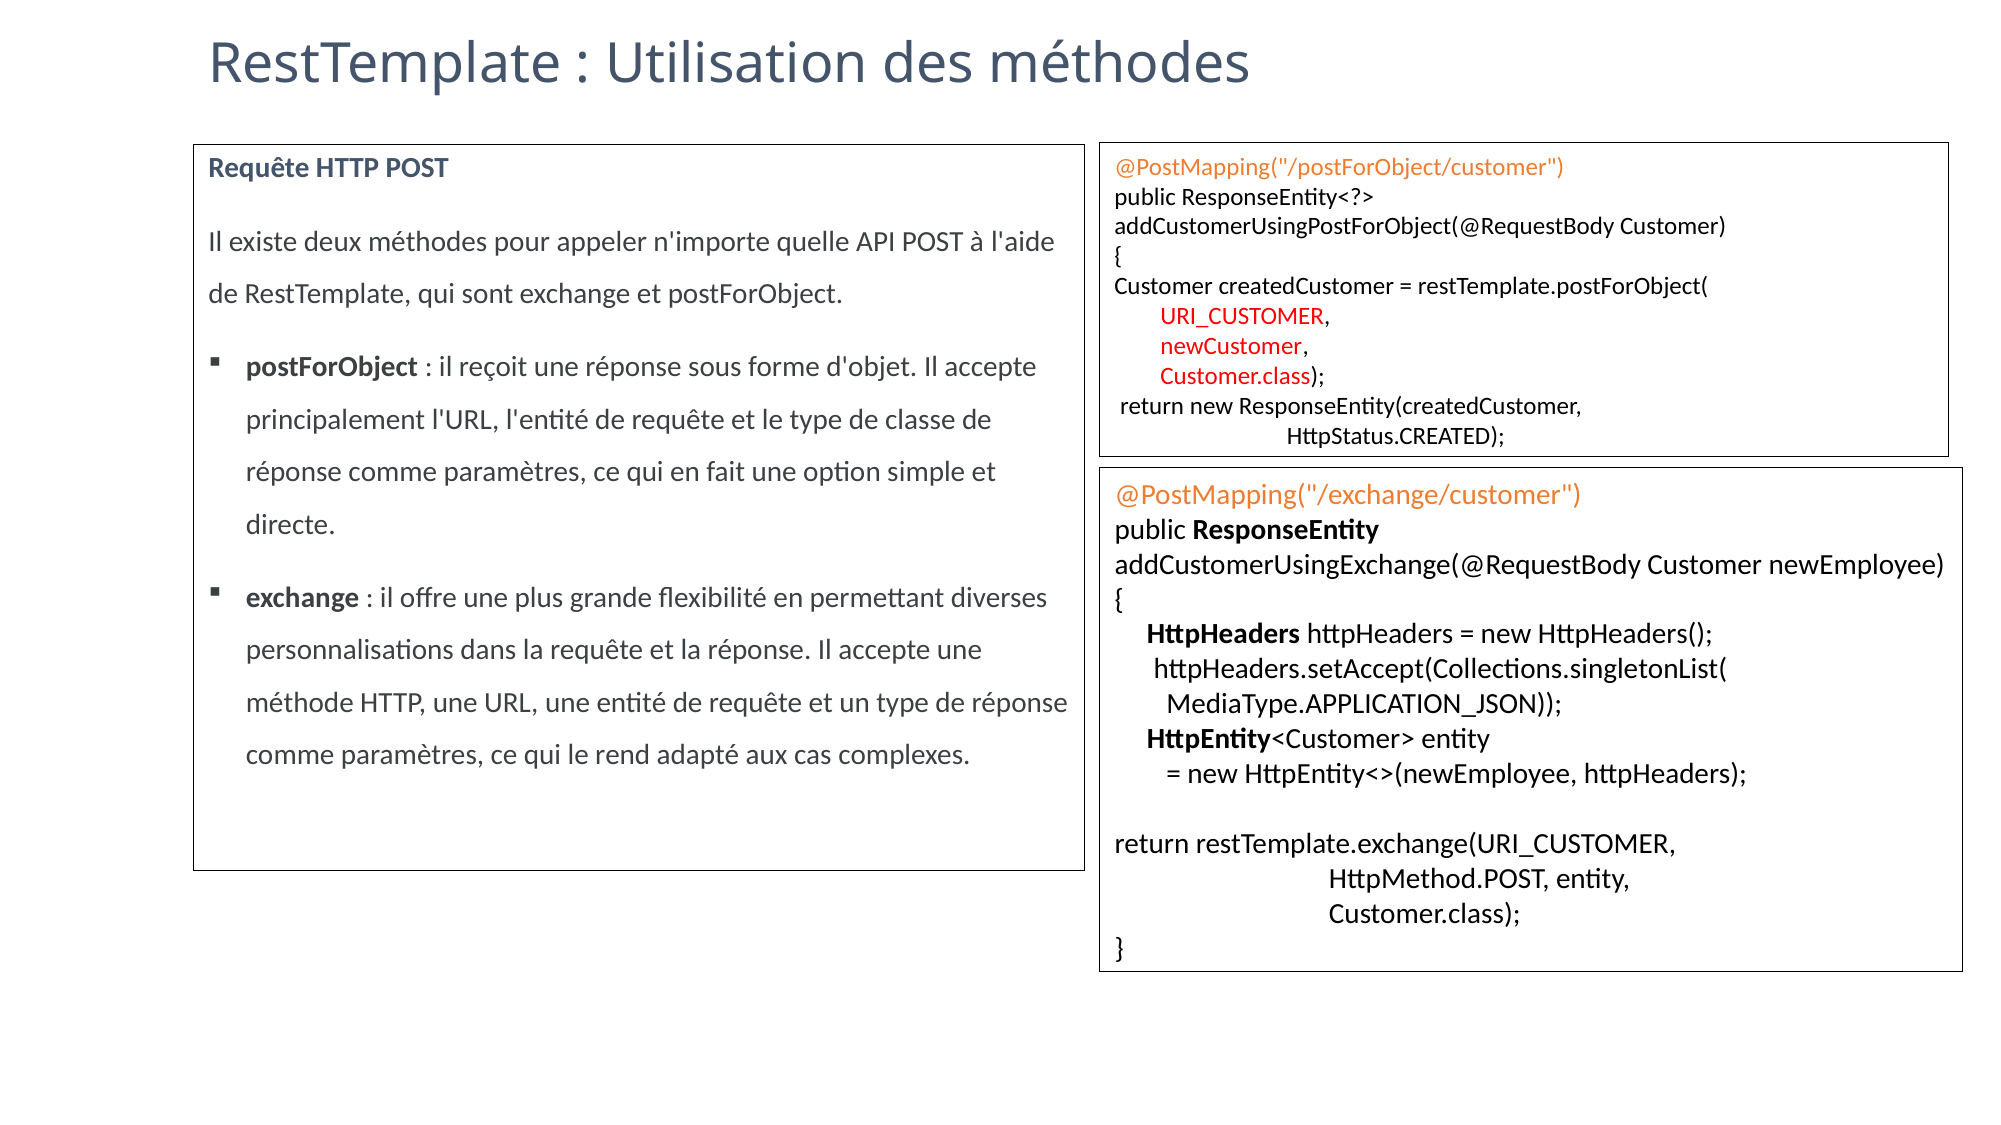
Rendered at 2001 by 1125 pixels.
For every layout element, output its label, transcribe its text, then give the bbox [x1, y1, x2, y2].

text_box RestTemplate : Utilisation des méthodes [193, 26, 1807, 102]
text_box @PostMapping("/exchange/customer") public ResponseEntity addCustomerUsingExchange(@RequestBody Customer newEmployee) { HttpHeaders httpHeaders = new HttpHeaders(); httpHeaders.setAccept(Collections.singletonList( MediaType.APPLICATION_JSON)); HttpEntity<Customer> entity = new HttpEntity<>(newEmployee, httpHeaders); return restTemplate.exchange(URI_CUSTOMER, HttpMethod.POST, entity, Customer.class); } [1099, 467, 1963, 972]
list Requête HTTP POST Il existe deux méthodes pour appeler n'importe quelle API POST à ​​l'aide de RestTemplate, qui sont exchange et postForObject. postForObject : il reçoit une réponse sous forme d'objet. Il accepte principalement l'URL, l'entité de requête et le type de classe de réponse comme paramètres, ce qui en fait une option simple et directe. exchange : il offre une plus grande flexibilité en permettant diverses personnalisations dans la requête et la réponse. Il accepte une méthode HTTP, une URL, une entité de requête et un type de réponse comme paramètres, ce qui le rend adapté aux cas complexes. [193, 144, 1085, 871]
text_box @PostMapping("/postForObject/customer") public ResponseEntity<?> addCustomerUsingPostForObject(@RequestBody Customer) { Customer createdCustomer = restTemplate.postForObject( URI_CUSTOMER, newCustomer, Customer.class); return new ResponseEntity(createdCustomer, HttpStatus.CREATED); [1099, 142, 1949, 457]
